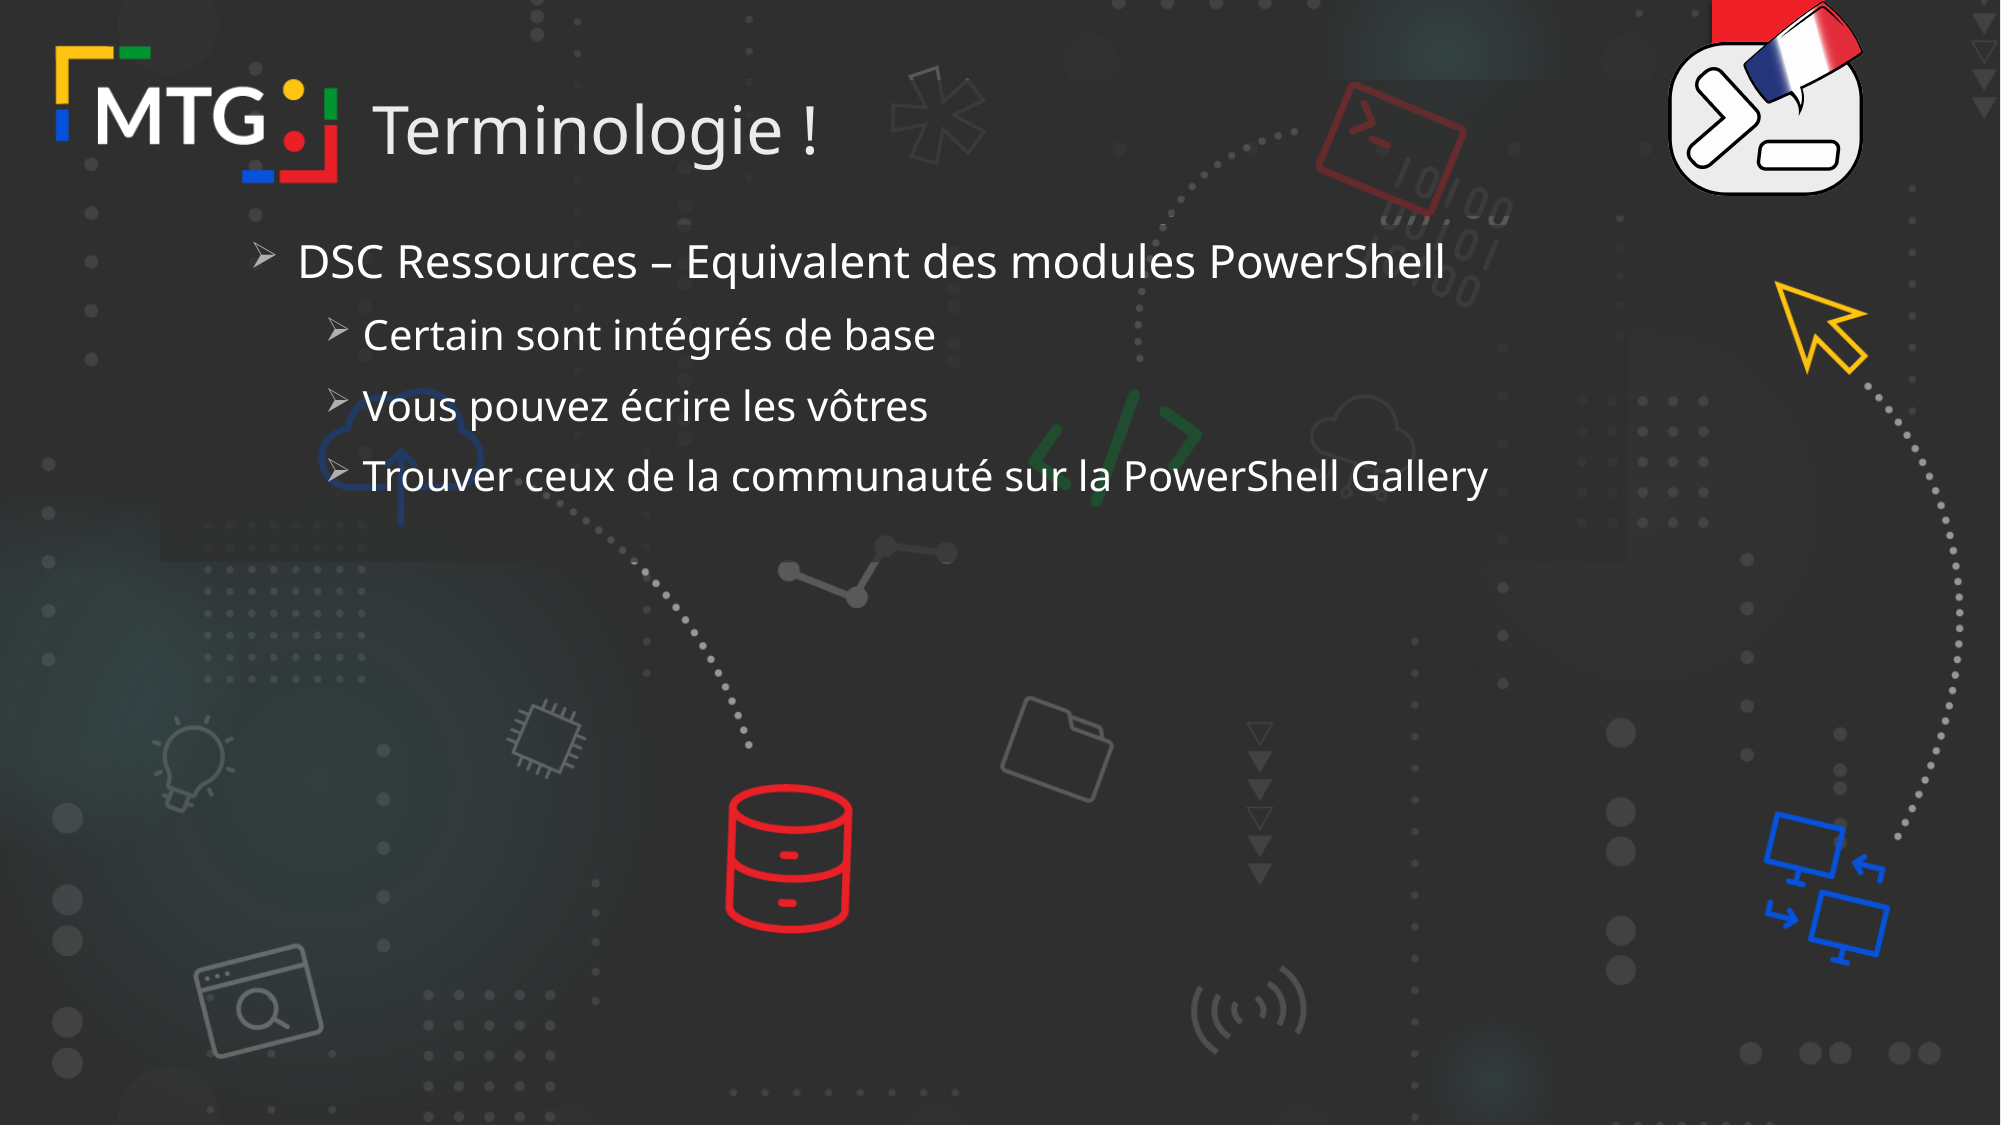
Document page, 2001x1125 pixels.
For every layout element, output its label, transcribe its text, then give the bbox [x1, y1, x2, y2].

list DSC Ressources – Equivalent des modules PowerShell Certain sont intégrés de base Vous pouvez écrire les vôtres Trouver ceux de la communauté sur la PowerShell Gallery [160, 224, 1628, 563]
text_box Terminologie ! [357, 80, 1707, 217]
picture [0, 0, 2001, 1125]
